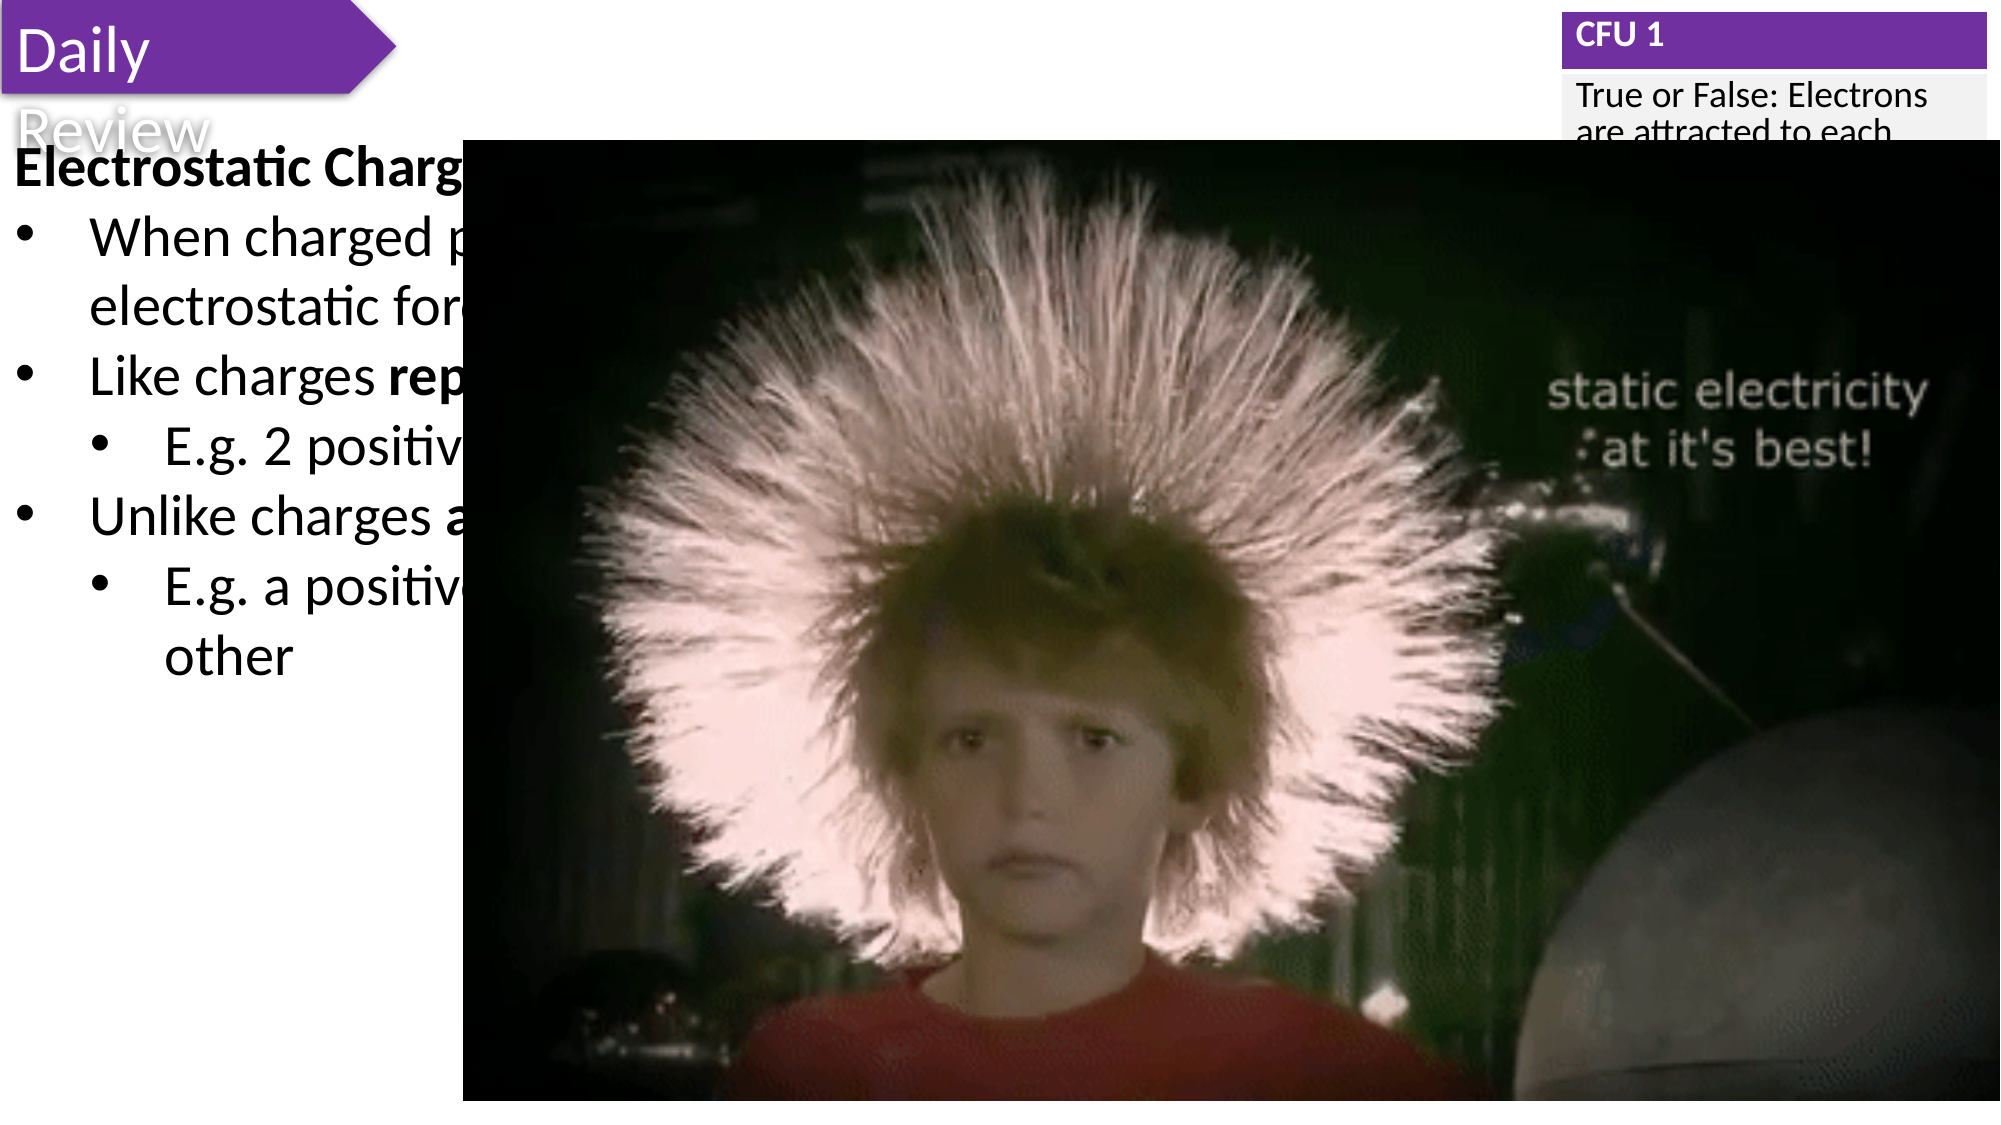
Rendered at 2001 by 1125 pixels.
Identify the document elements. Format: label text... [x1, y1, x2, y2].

text_box Daily Review [1, 0, 397, 94]
text_box Electrostatic Charge When charged particles are near each other they apply an electrostatic force on each other. Like charges repel E.g. 2 positive particles push away from each other Unlike charges attract E.g. a positive particle and a negative pull towards each other [0, 120, 1569, 765]
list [463, 139, 2000, 1101]
table_header CFU 1 [1562, 12, 1987, 69]
table_cell True or False: Electrons are attracted to each other. [1562, 74, 1987, 139]
